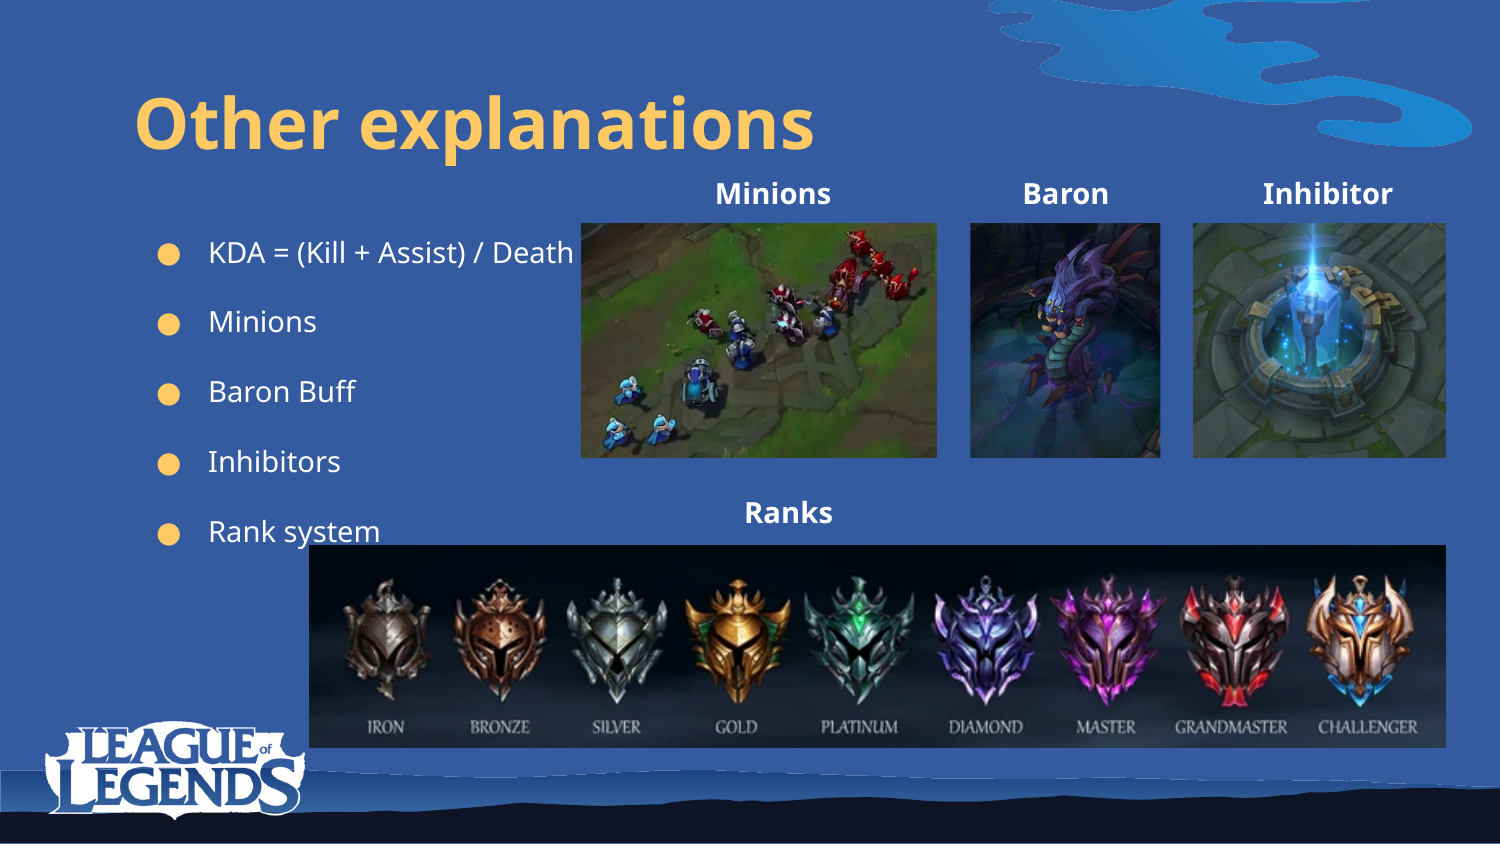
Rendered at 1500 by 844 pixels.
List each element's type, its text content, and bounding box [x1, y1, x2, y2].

text_box Inhibitor [1248, 160, 1428, 221]
title Other explanations [118, 63, 1067, 161]
picture [581, 223, 938, 458]
picture [12, 544, 1447, 832]
text_box Baron [1007, 160, 1188, 226]
picture [970, 223, 1161, 458]
list KDA = (Kill + Assist) / Death Minions Baron Buff Inhibitors Rank system [118, 85, 1382, 663]
text_box Minions [700, 160, 880, 221]
text_box Ranks [729, 479, 909, 543]
picture [1193, 223, 1447, 458]
